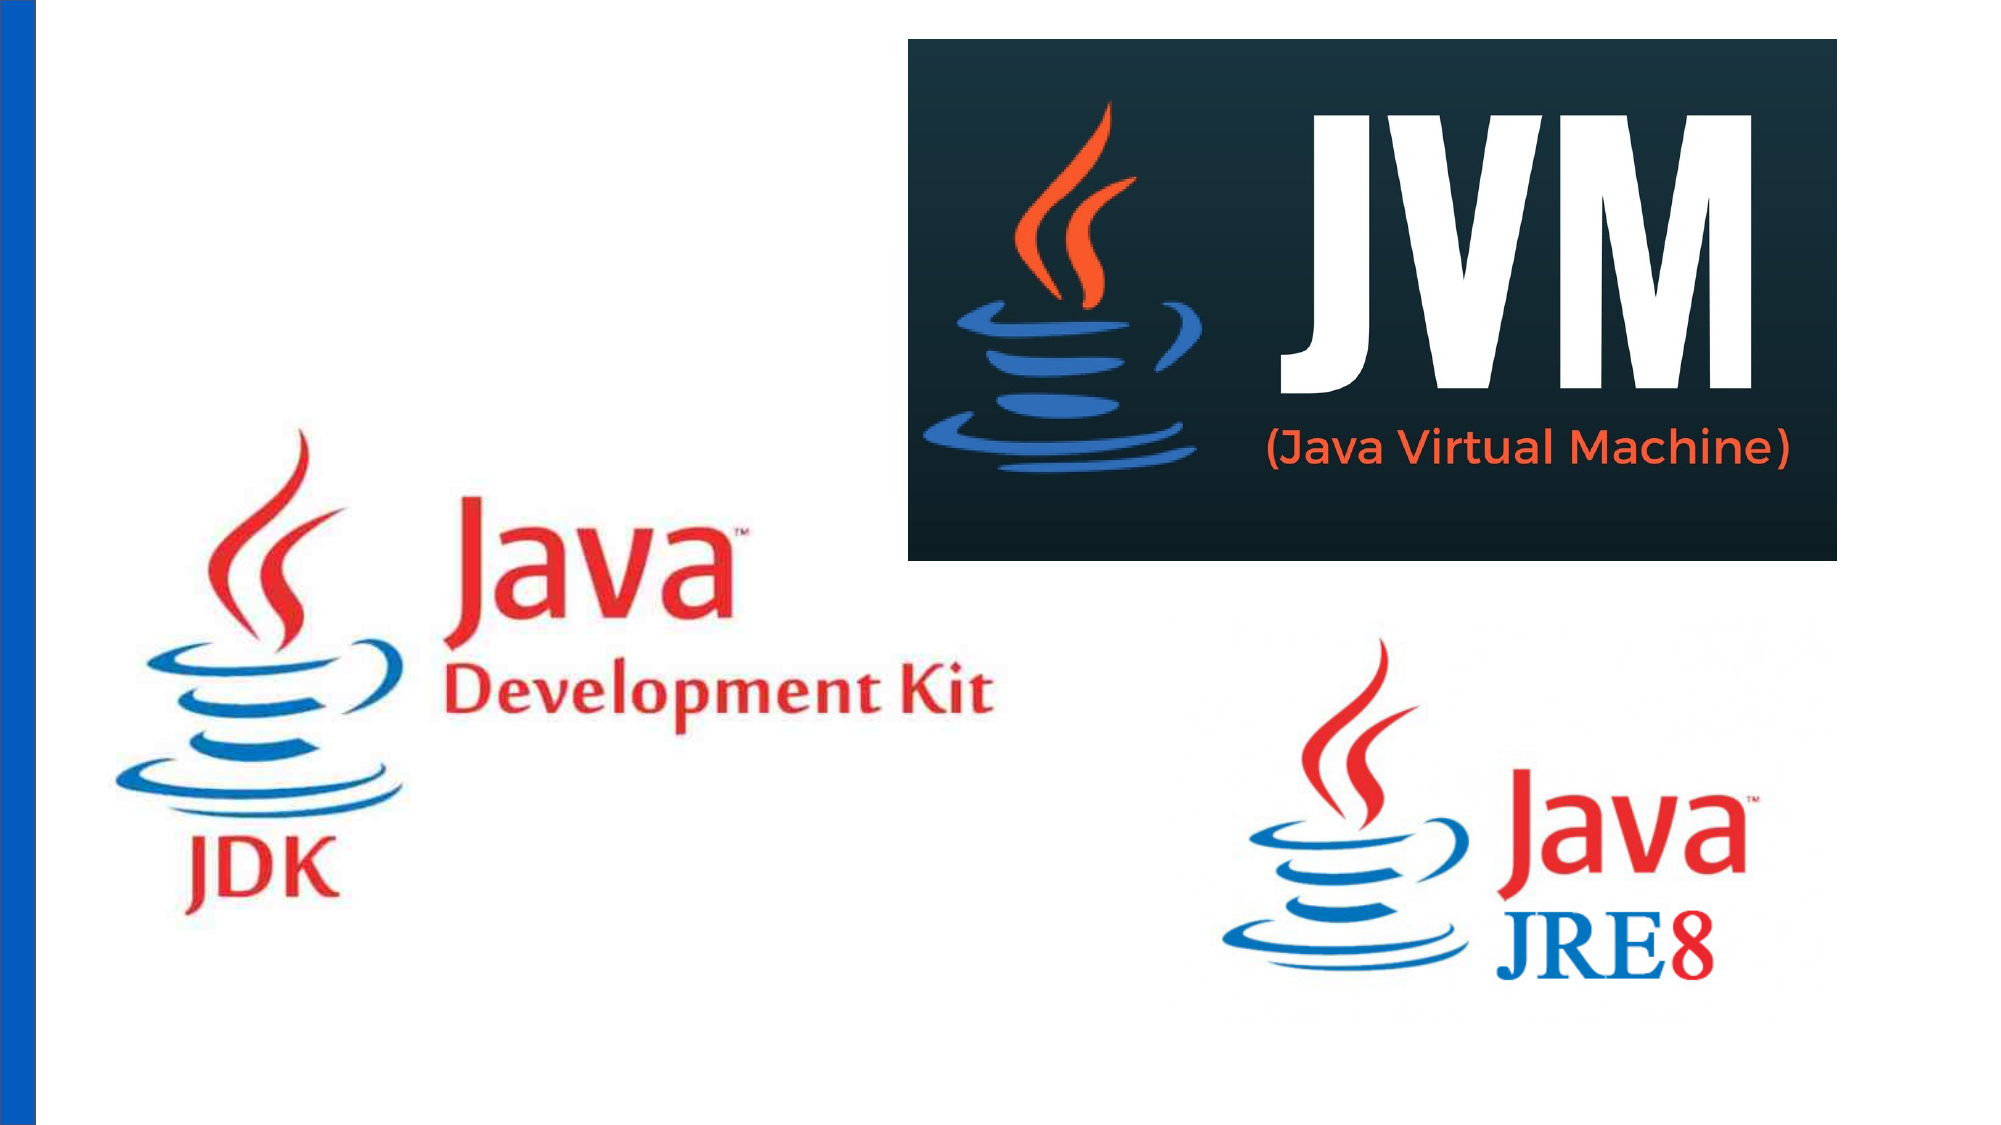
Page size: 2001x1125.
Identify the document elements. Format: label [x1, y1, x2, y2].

picture [96, 39, 1837, 930]
text_box [0, 0, 36, 1125]
picture [1167, 619, 1827, 1025]
